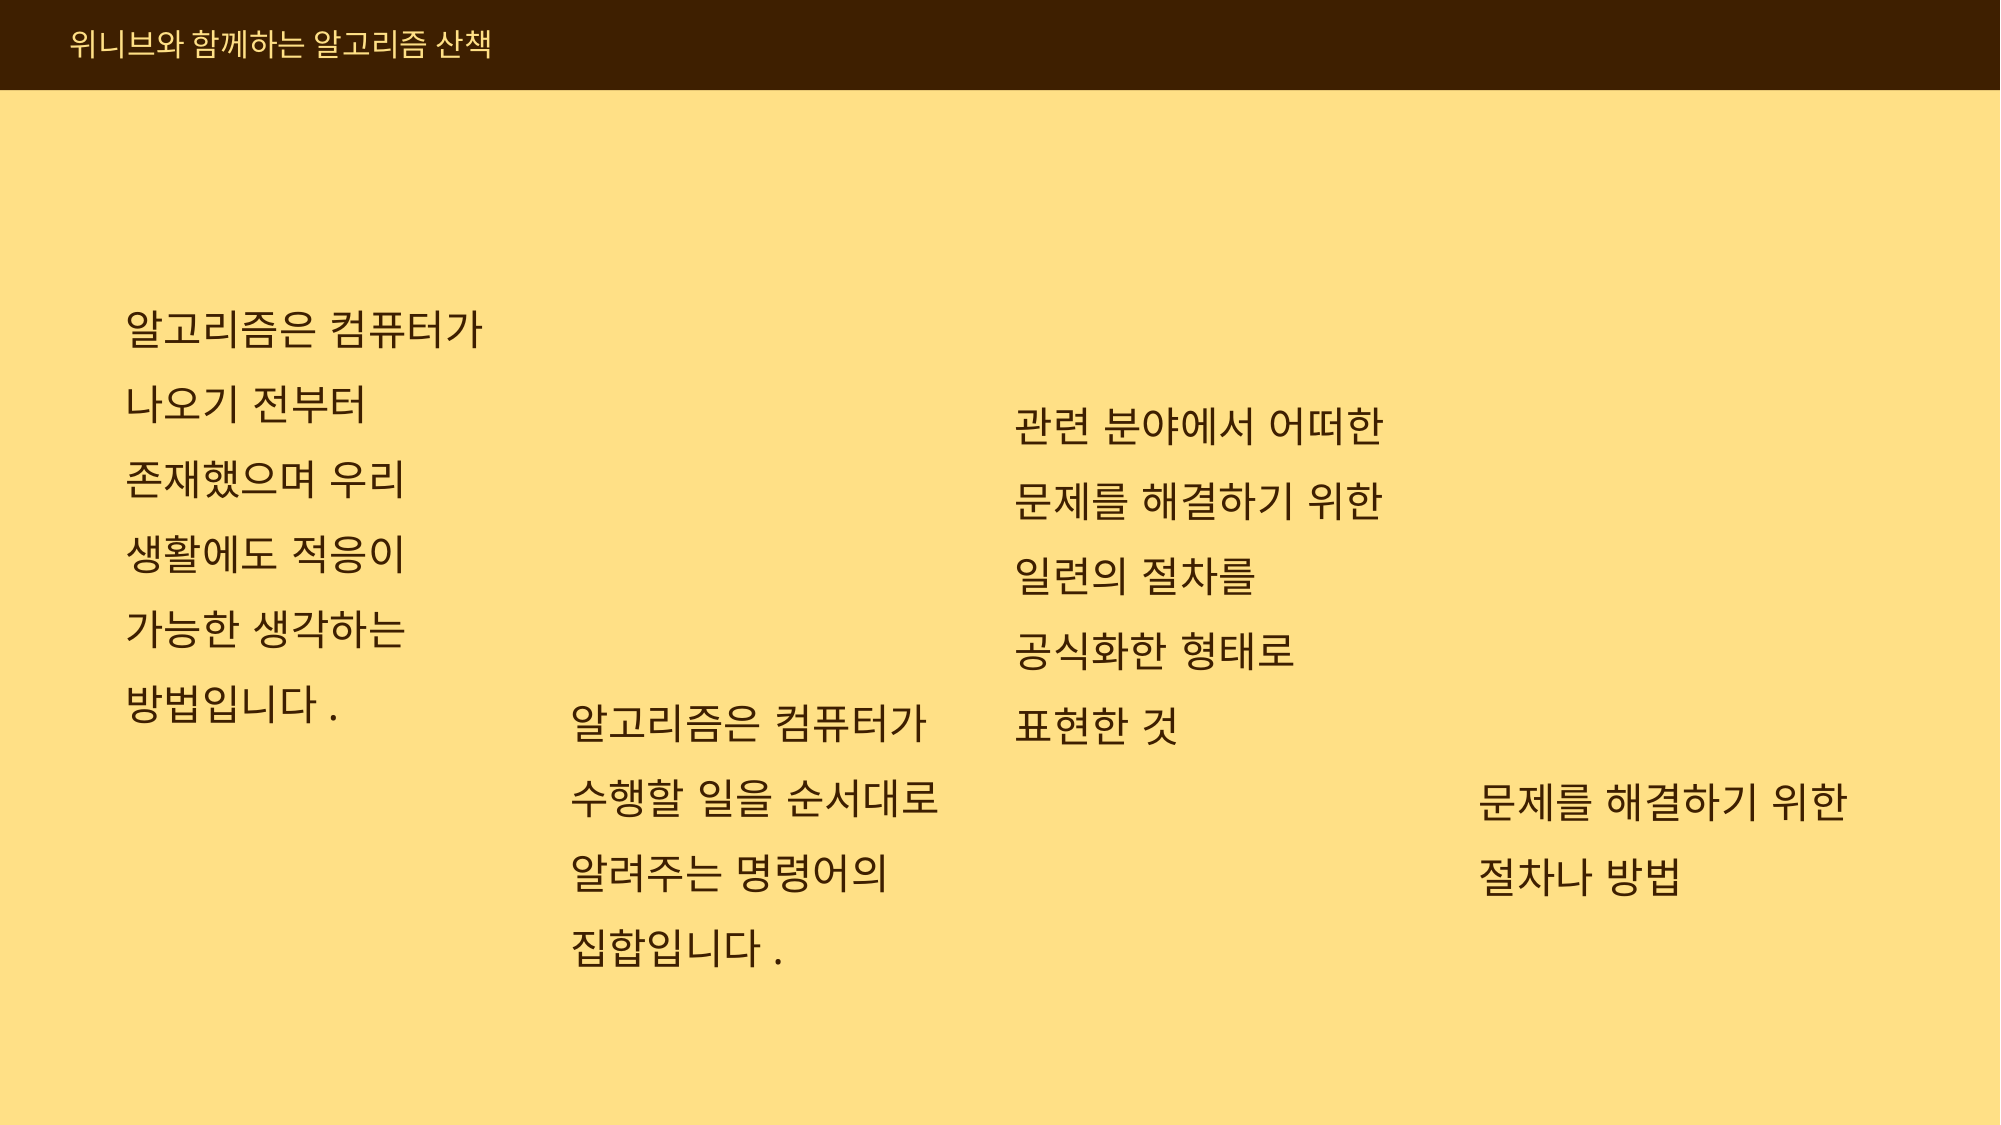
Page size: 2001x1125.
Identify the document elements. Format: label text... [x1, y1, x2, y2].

text_box 위니브와 함께하는 알고리즘 산책 [54, 17, 805, 71]
text_box 알고리즘은 컴퓨터가 나오기 전부터 존재했으며 우리 생활에도 적응이 가능한 생각하는 방법입니다. [110, 271, 515, 737]
text_box 문제를 해결하기 위한 절차나 방법 [1464, 744, 1869, 910]
text_box [0, 0, 2000, 91]
text_box 관련 분야에서 어떠한 문제를 해결하기 위한 일련의 절차를 공식화한 형태로 표현한 것 [999, 368, 1405, 759]
text_box 알고리즘은 컴퓨터가 수행할 일을 순서대로 알려주는 명령어의 집합입니다. [555, 665, 960, 981]
